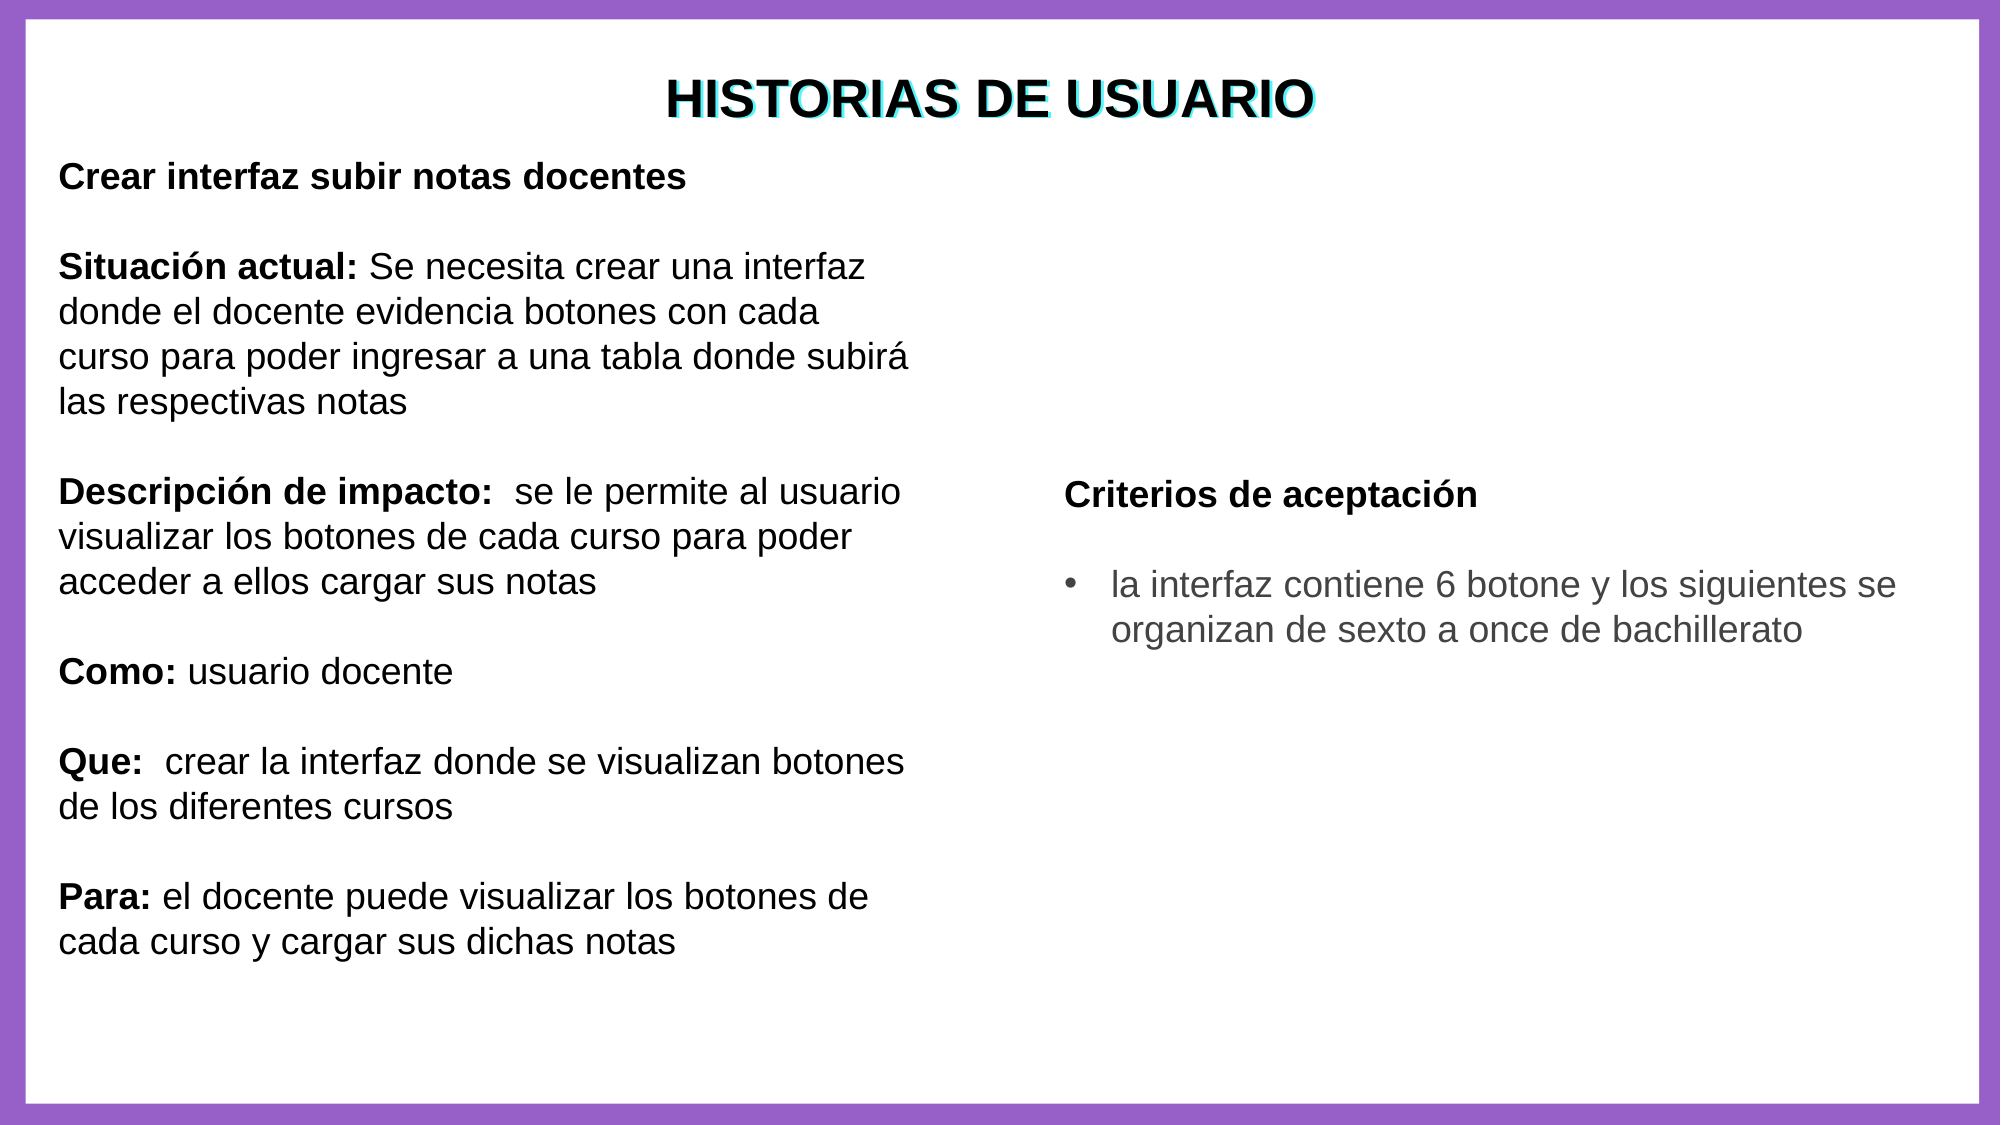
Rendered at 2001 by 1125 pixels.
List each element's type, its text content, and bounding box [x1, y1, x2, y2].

text_box Crear interfaz subir notas docentes Situación actual: Se necesita crear una interfaz donde el docente evidencia botones con cada curso para poder ingresar a una tabla donde subirá las respectivas notas Descripción de impacto: se le permite al usuario visualizar los botones de cada curso para poder acceder a ellos cargar sus notas Como: usuario docente Que: crear la interfaz donde se visualizan botones de los diferentes cursos Para: el docente puede visualizar los botones de cada curso y cargar sus dichas notas [43, 144, 925, 970]
text_box HISTORIAS DE USUARIO [638, 56, 1344, 136]
text_box HISTORIAS DE USUARIO [641, 56, 1347, 137]
text_box [25, 19, 1980, 1104]
text_box Criterios de aceptación la interfaz contiene 6 botone y los siguientes se organizan de sexto a once de bachillerato [1049, 462, 1931, 658]
